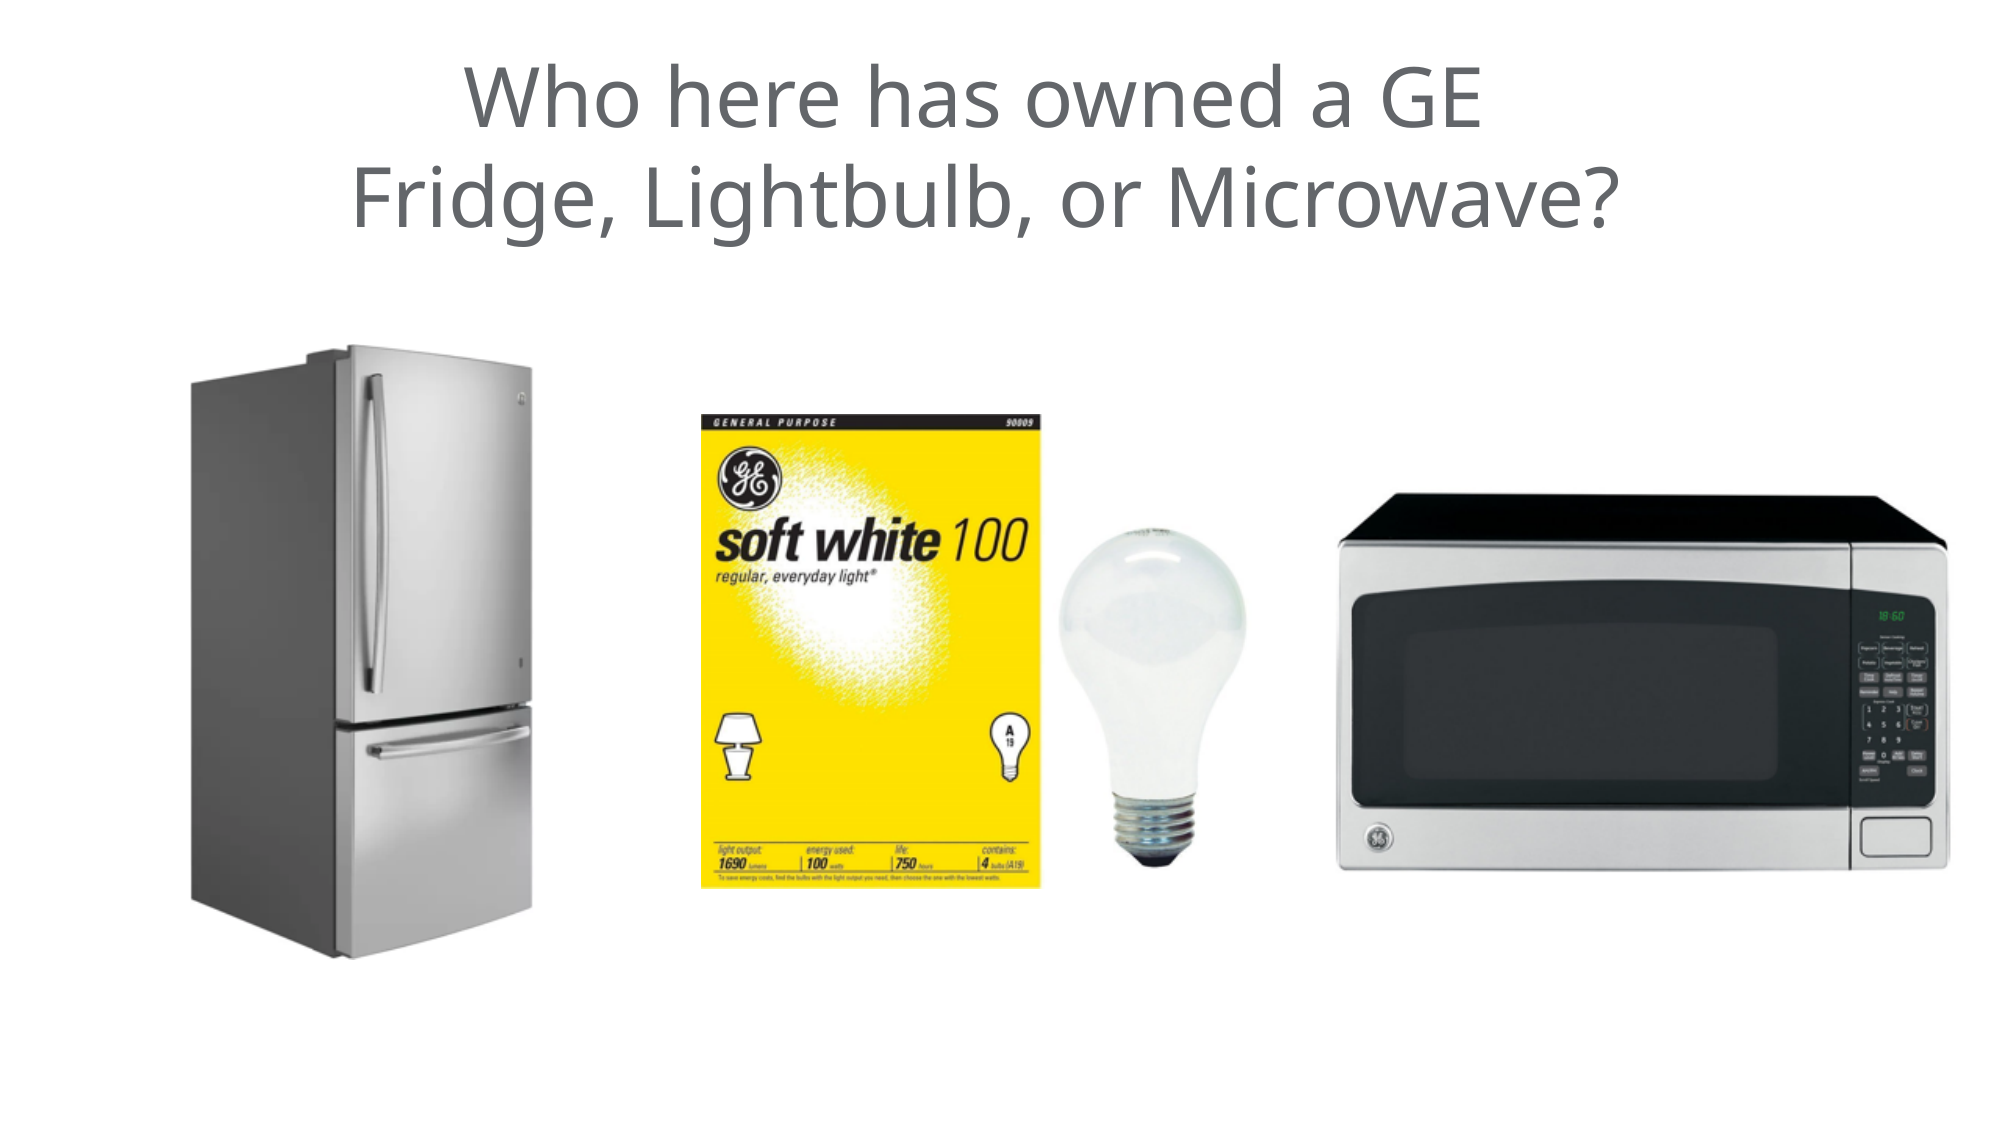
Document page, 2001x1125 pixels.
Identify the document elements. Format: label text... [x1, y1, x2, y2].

picture [1305, 343, 1983, 1021]
picture [700, 414, 1271, 890]
text_box Who here has owned a GE Fridge, Lightbulb, or Microwave? [273, 44, 1698, 245]
picture [190, 343, 534, 961]
